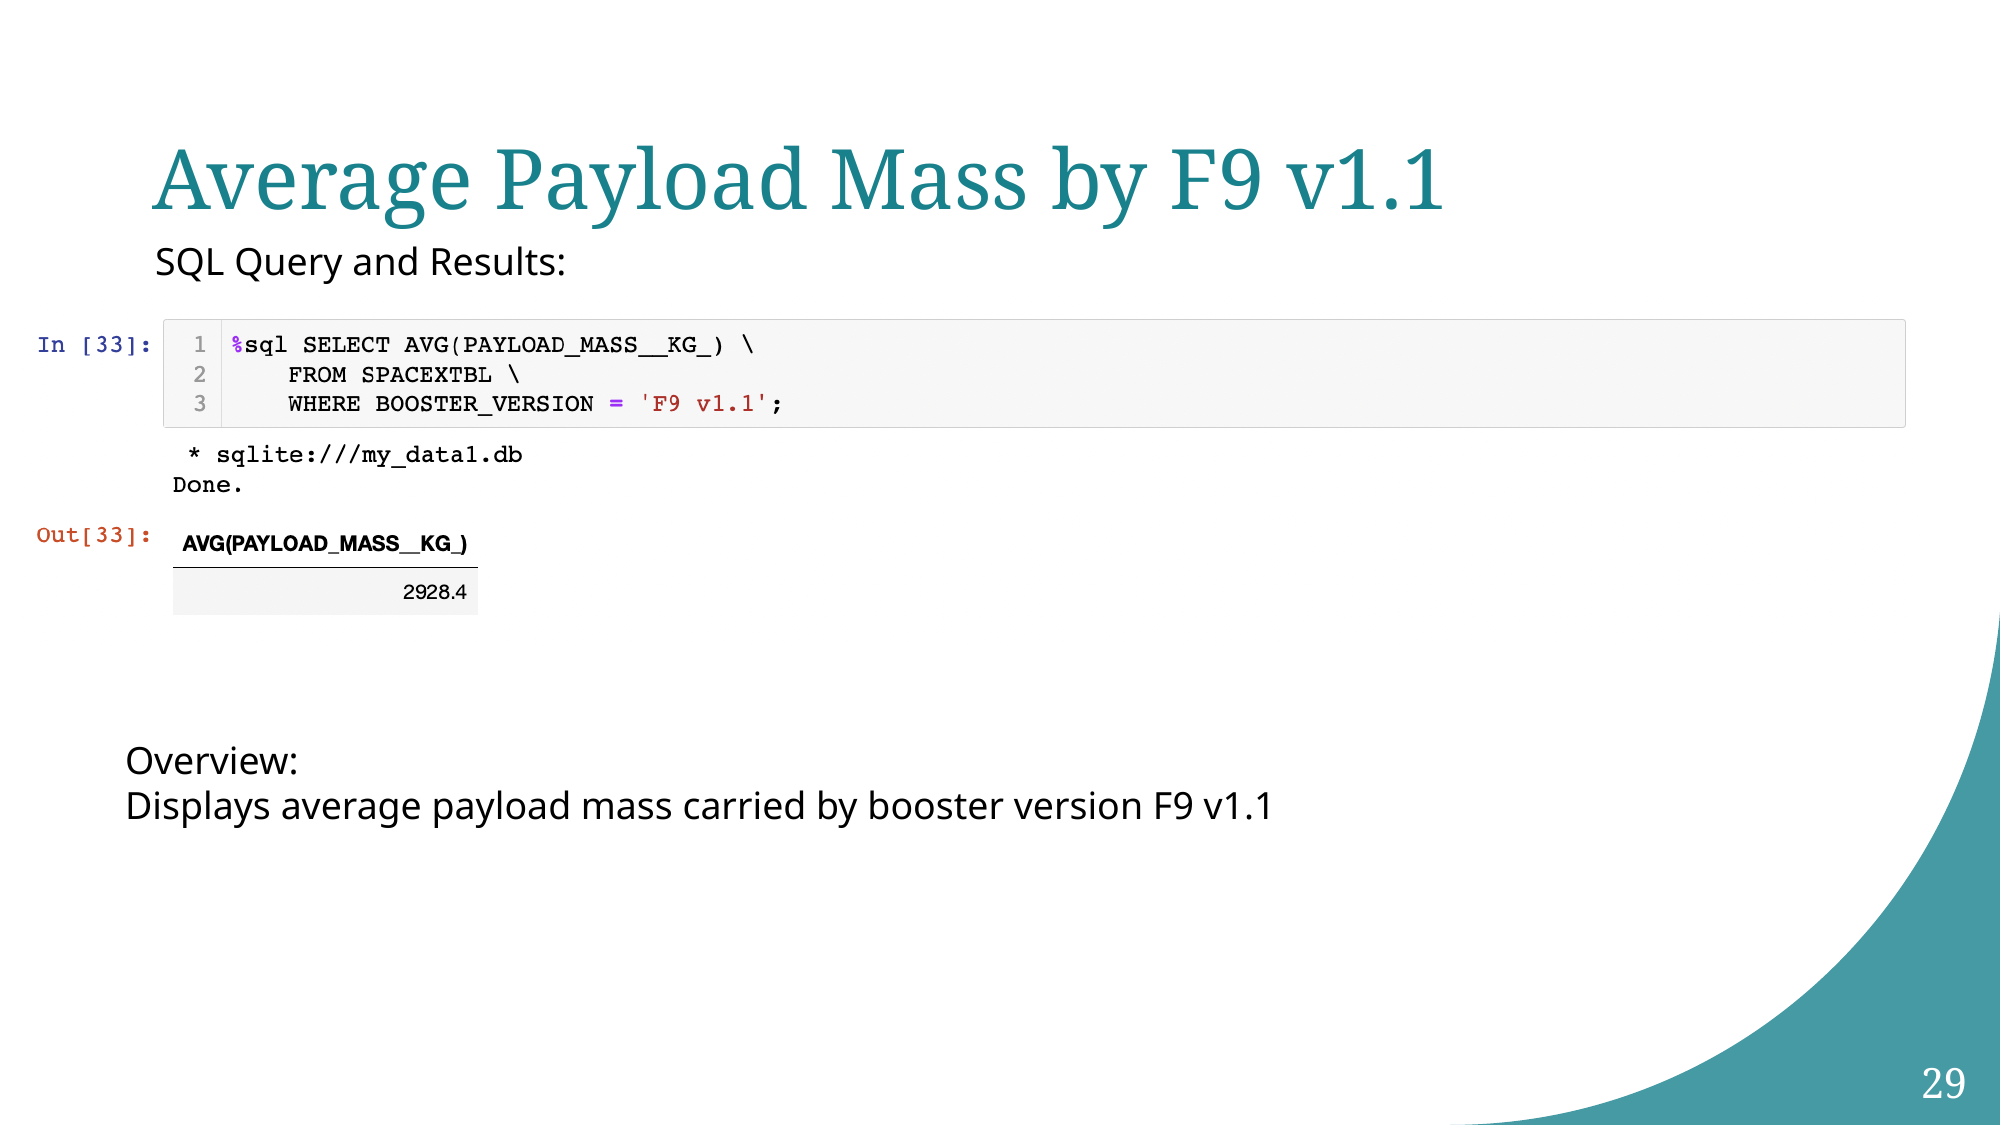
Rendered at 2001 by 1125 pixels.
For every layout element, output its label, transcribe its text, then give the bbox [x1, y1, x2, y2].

text_box SQL Query and Results: [140, 230, 582, 291]
text_box Overview: Displays average payload mass carried by booster version F9 v1.1 [110, 729, 1292, 925]
slide_number 29 [1868, 1055, 1983, 1116]
picture [19, 296, 1923, 646]
title Average Payload Mass by F9 v1.1 [137, 73, 1863, 291]
